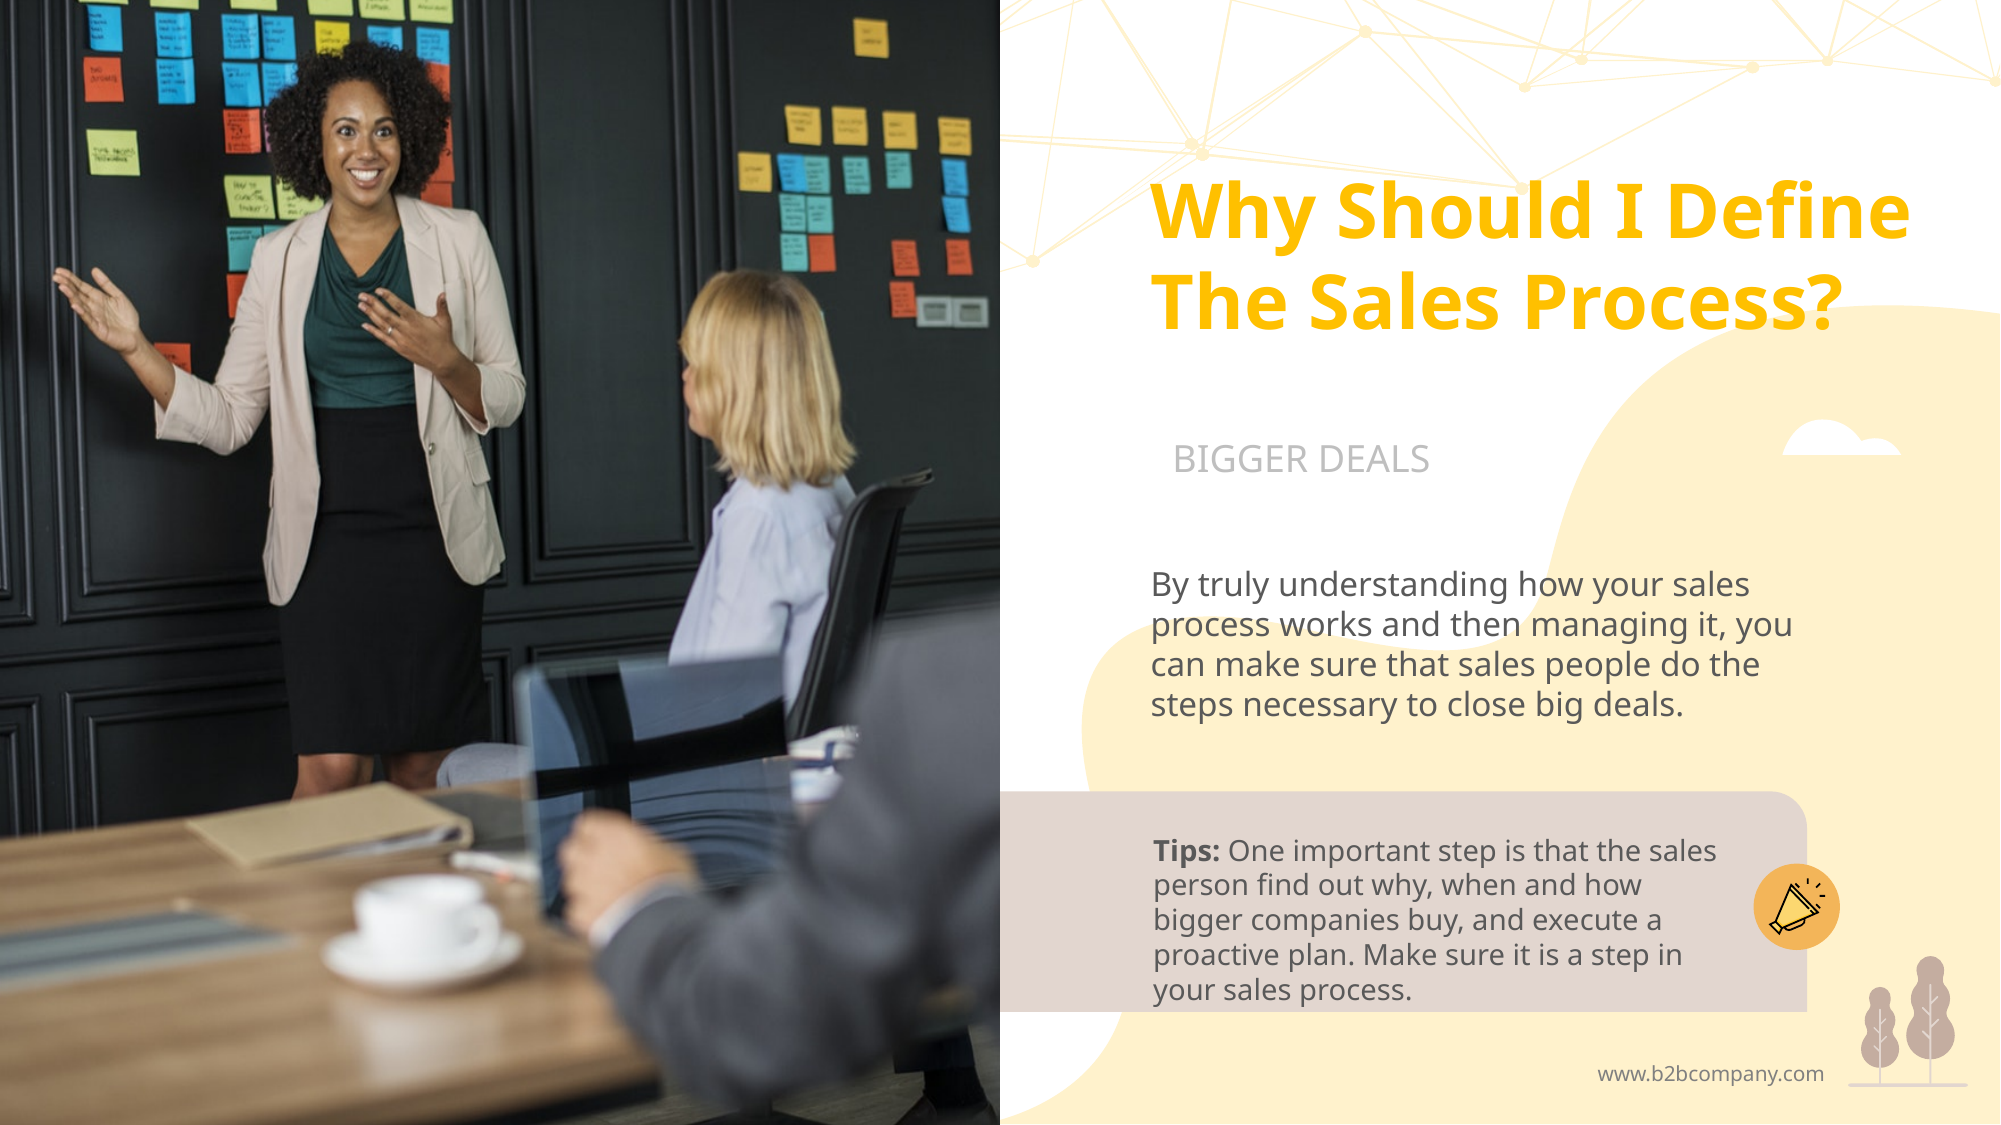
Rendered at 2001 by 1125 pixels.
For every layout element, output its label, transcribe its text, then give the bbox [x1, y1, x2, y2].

text_box [1001, 790, 1809, 1013]
text_box BIGGER DEALS [1157, 405, 1446, 488]
picture [0, 0, 1000, 1125]
title Why Should I Define The Sales Process? [1135, 155, 1958, 424]
text_box By truly understanding how your sales process works and then managing it, you can make sure that sales people do the steps necessary to close big deals. [1135, 555, 1812, 731]
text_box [1753, 863, 1840, 950]
text_box Tips: One important step is that the sales person find out why, when and how bigger companies buy, and execute a proactive plan. Make sure it is a step in your sales process. [1138, 824, 1750, 1014]
